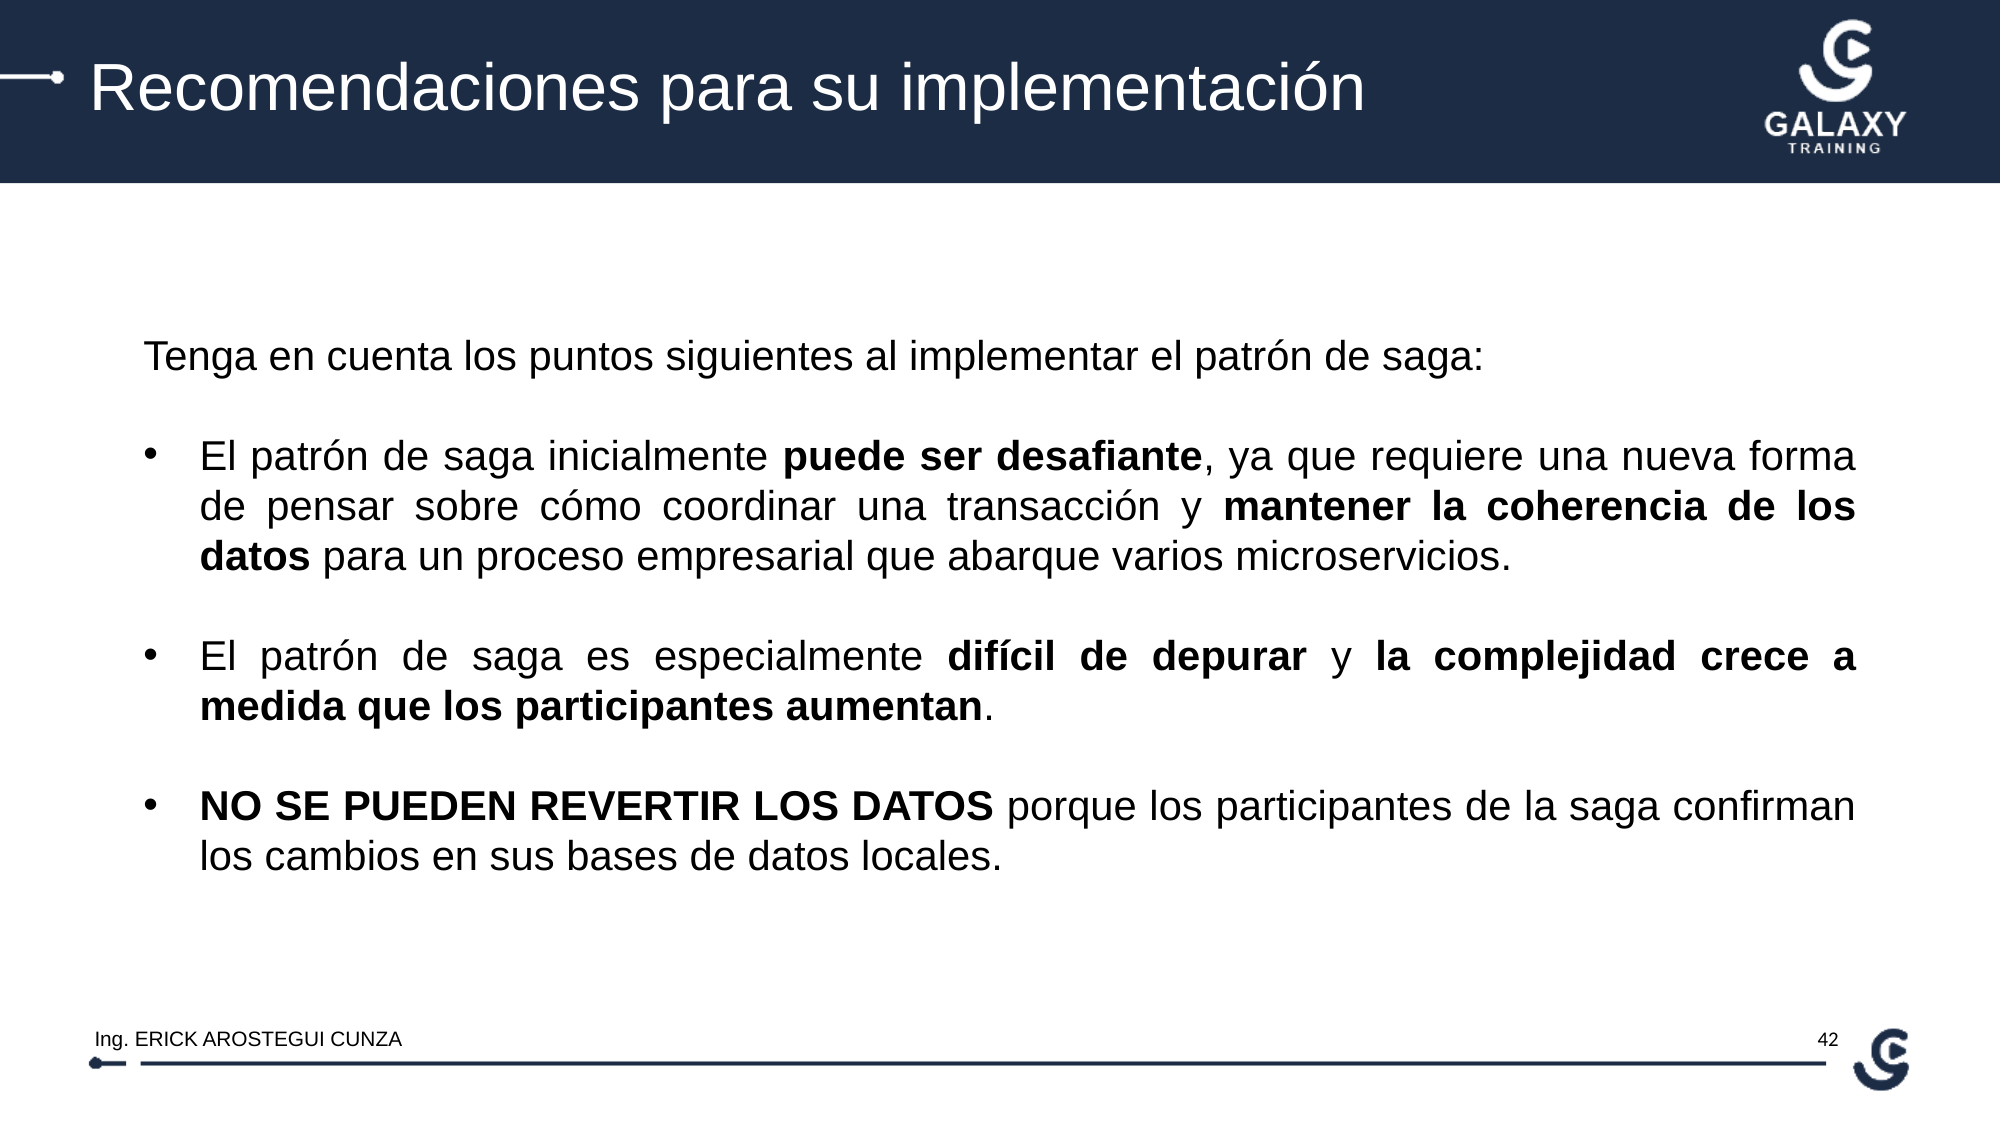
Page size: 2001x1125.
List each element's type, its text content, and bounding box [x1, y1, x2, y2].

text_box Recomendaciones para su implementación [0, 0, 2000, 184]
picture [0, 184, 2000, 1124]
text_box Tenga en cuenta los puntos siguientes al implementar el patrón de saga: El patrón de saga inicialmente puede ser desafiante, ya que requiere una nueva forma de pensar sobre cómo coordinar una transacción y mantener la coherencia de los datos para un proceso empresarial que abarque varios microservicios. El patrón de saga es especialmente difícil de depurar y la complejidad crece a medida que los participantes aumentan. NO SE PUEDEN REVERTIR LOS DATOS porque los participantes de la saga confirman los cambios en sus bases de datos locales. [128, 321, 1872, 887]
